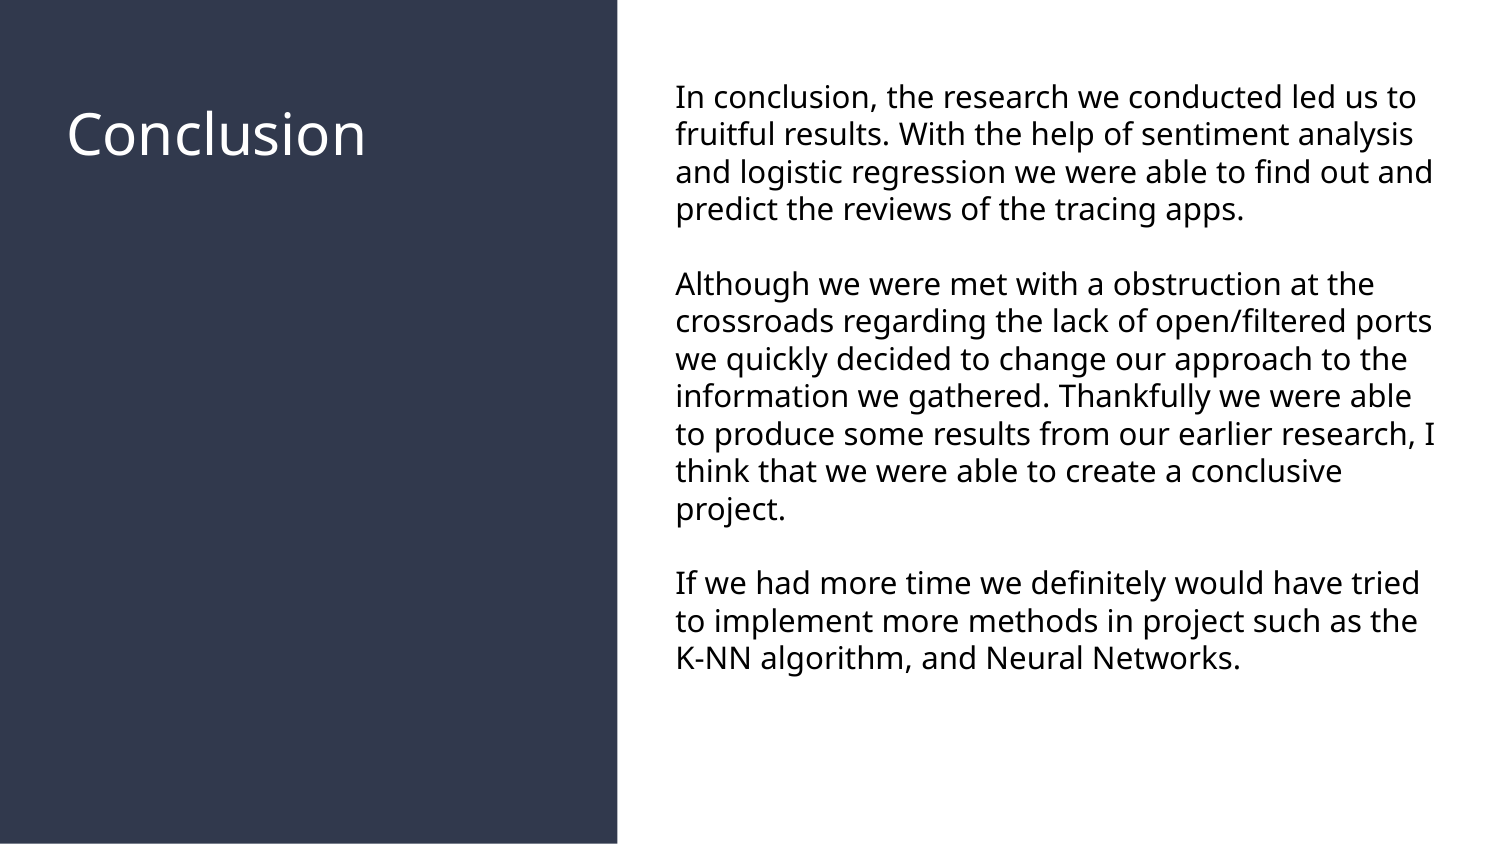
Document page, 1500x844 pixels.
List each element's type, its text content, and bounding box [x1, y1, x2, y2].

text_box In conclusion, the research we conducted led us to fruitful results. With the help of sentiment analysis and logistic regression we were able to find out and predict the reviews of the tracing apps. Although we were met with a obstruction at the crossroads regarding the lack of open/filtered ports we quickly decided to change our approach to the information we gathered. Thankfully we were able to produce some results from our earlier research, I think that we were able to create a conclusive project. If we had more time we definitely would have tried to implement more methods in project such as the K-NN algorithm, and Neural Networks. [660, 62, 1464, 692]
title Conclusion [51, 82, 565, 383]
